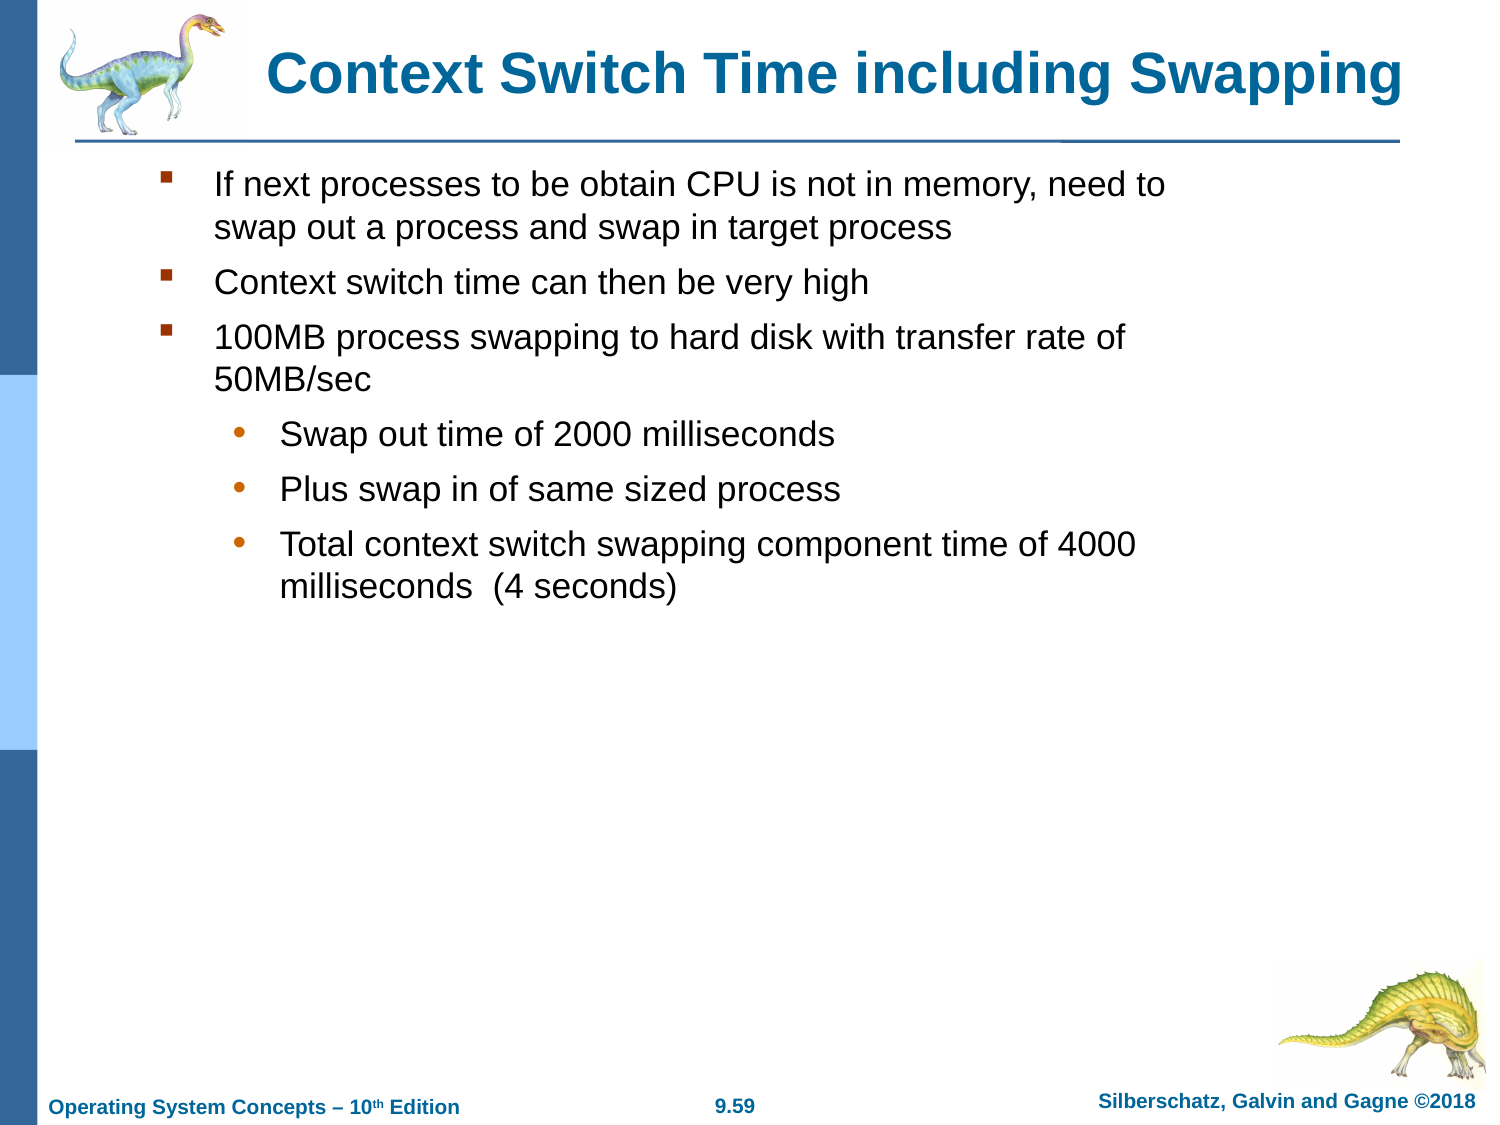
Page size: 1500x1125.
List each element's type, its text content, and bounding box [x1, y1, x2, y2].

picture [46, 0, 243, 149]
picture [1275, 959, 1486, 1090]
title Context Switch Time including Swapping [176, 21, 1496, 113]
list If next processes to be obtain CPU is not in memory, need to swap out a process and swap in target process Context switch time can then be very high 100MB process swapping to hard disk with transfer rate of 50MB/sec Swap out time of 2000 milliseconds Plus swap in of same sized process Total context switch swapping component time of 4000 milliseconds (4 seconds) [142, 153, 1238, 947]
